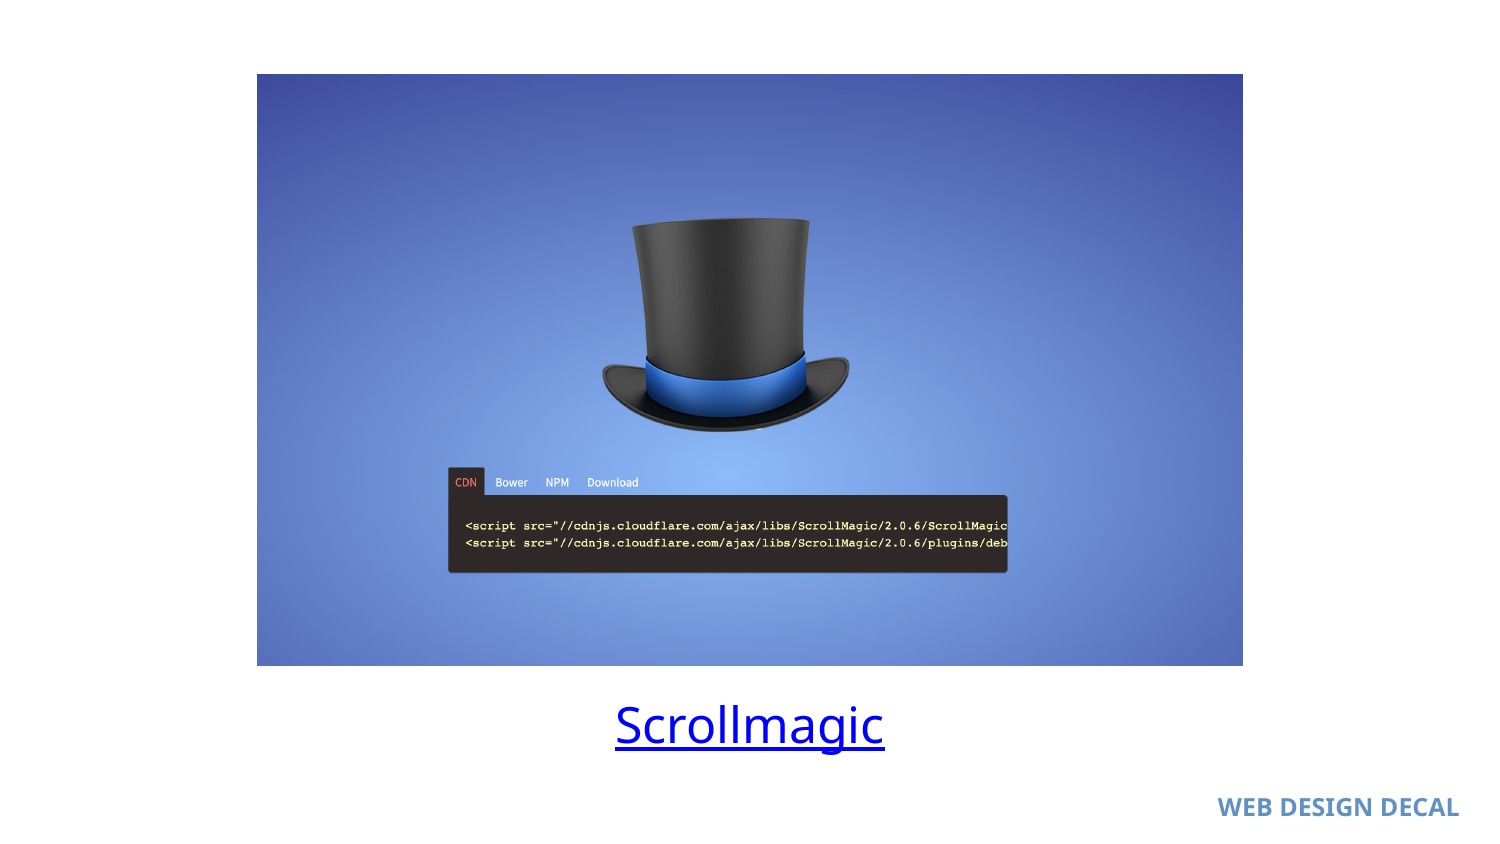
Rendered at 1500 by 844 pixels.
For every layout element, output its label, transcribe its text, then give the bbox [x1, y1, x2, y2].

picture [257, 74, 1243, 667]
title Scrollmagic [75, 678, 1425, 757]
